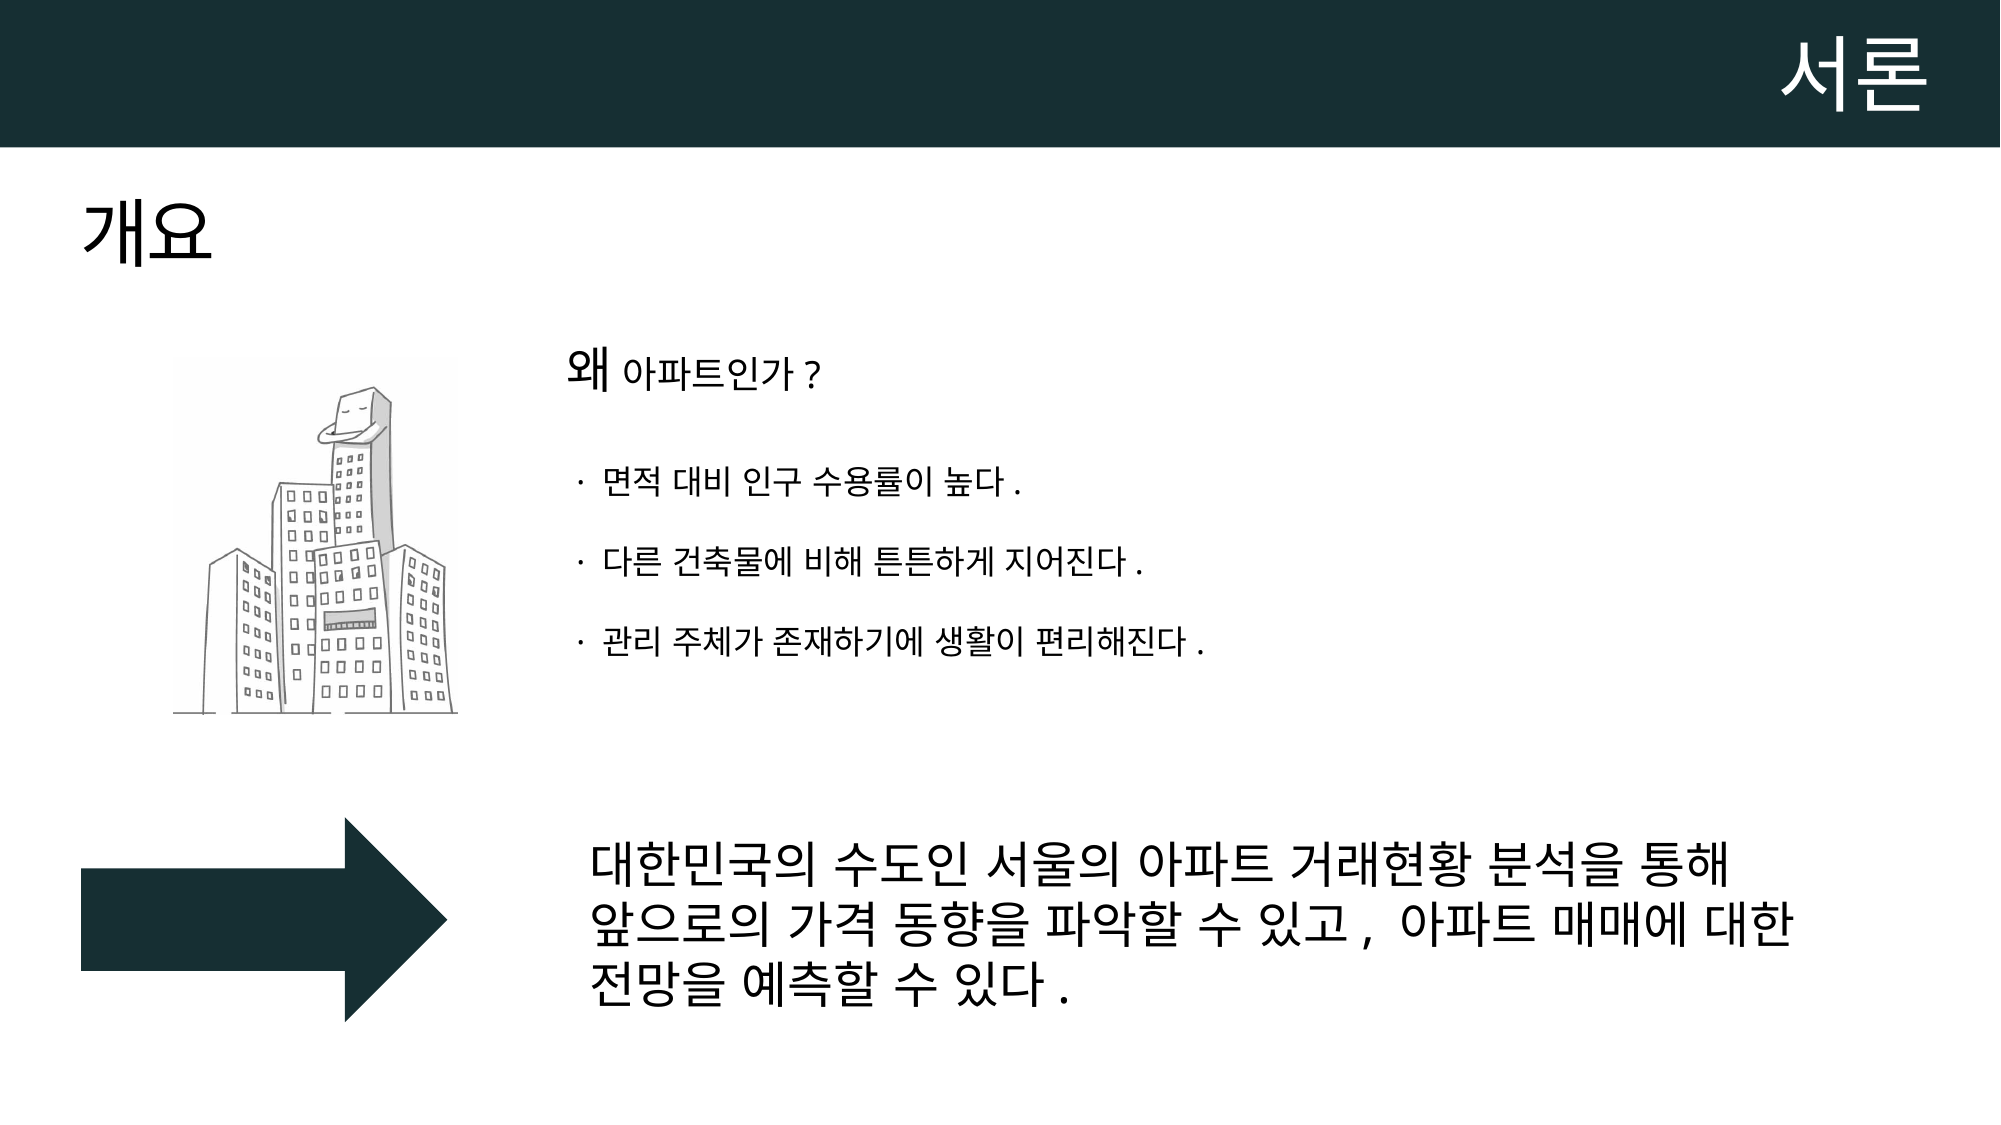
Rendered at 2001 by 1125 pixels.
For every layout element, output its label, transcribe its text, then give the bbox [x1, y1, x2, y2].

text_box · 면적 대비 인구 수용률이 높다. · 다른 건축물에 비해 튼튼하게 지어진다. · 관리 주체가 존재하기에 생활이 편리해진다. [561, 453, 1221, 669]
text_box [0, 0, 2000, 148]
text_box [80, 816, 449, 1024]
text_box 왜 아파트인가? [551, 330, 836, 406]
text_box 대한민국의 수도인 서울의 아파트 거래현황 분석을 통해 앞으로의 가격 동향을 파악할 수 있고, 아파트 매매에 대한 전망을 예측할 수 있다. [574, 826, 1811, 1022]
title 개요 [26, 148, 1794, 375]
text_box 서론 [1763, 15, 1946, 130]
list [172, 357, 458, 715]
